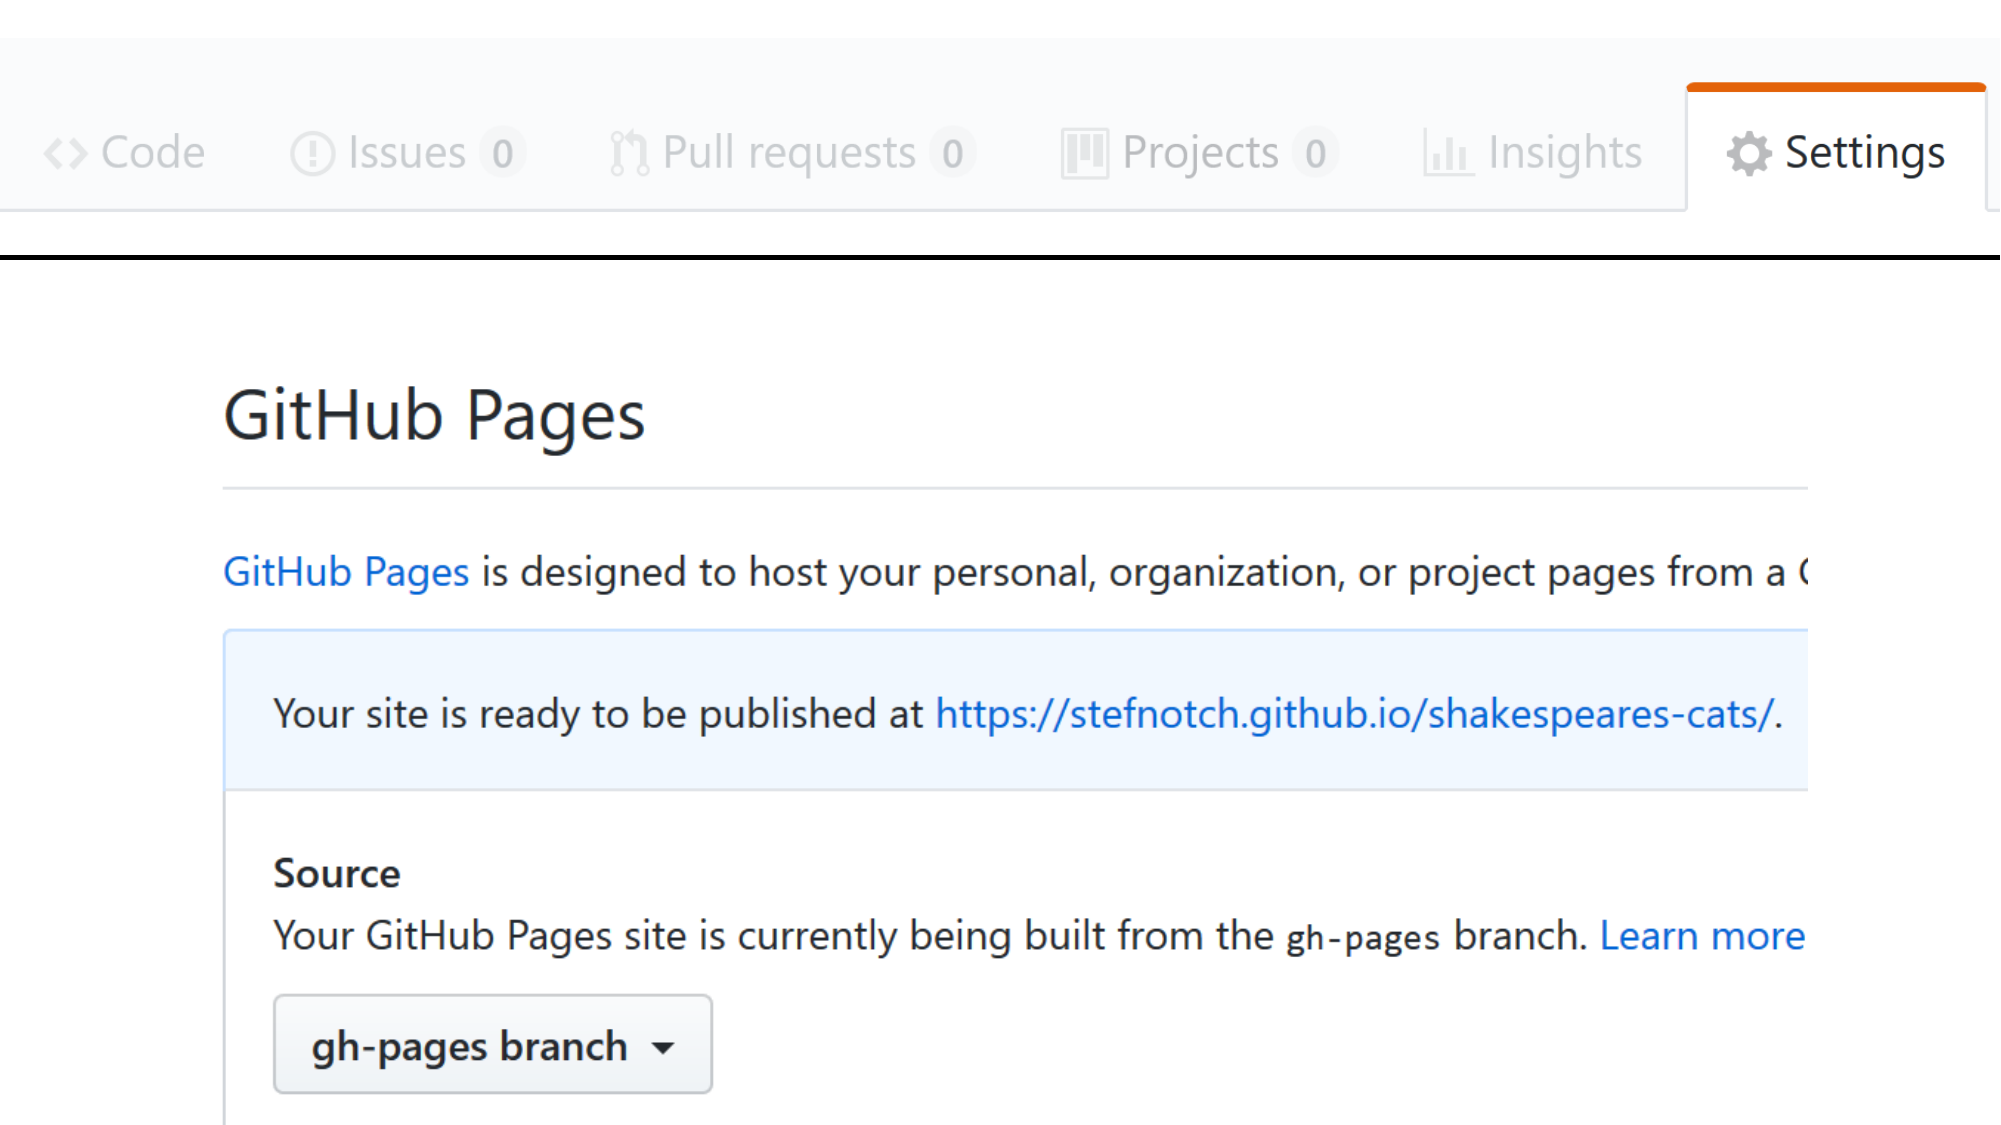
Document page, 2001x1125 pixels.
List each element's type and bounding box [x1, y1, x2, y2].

picture [0, 258, 2000, 266]
picture [192, 354, 1808, 1125]
picture [0, 38, 2000, 257]
